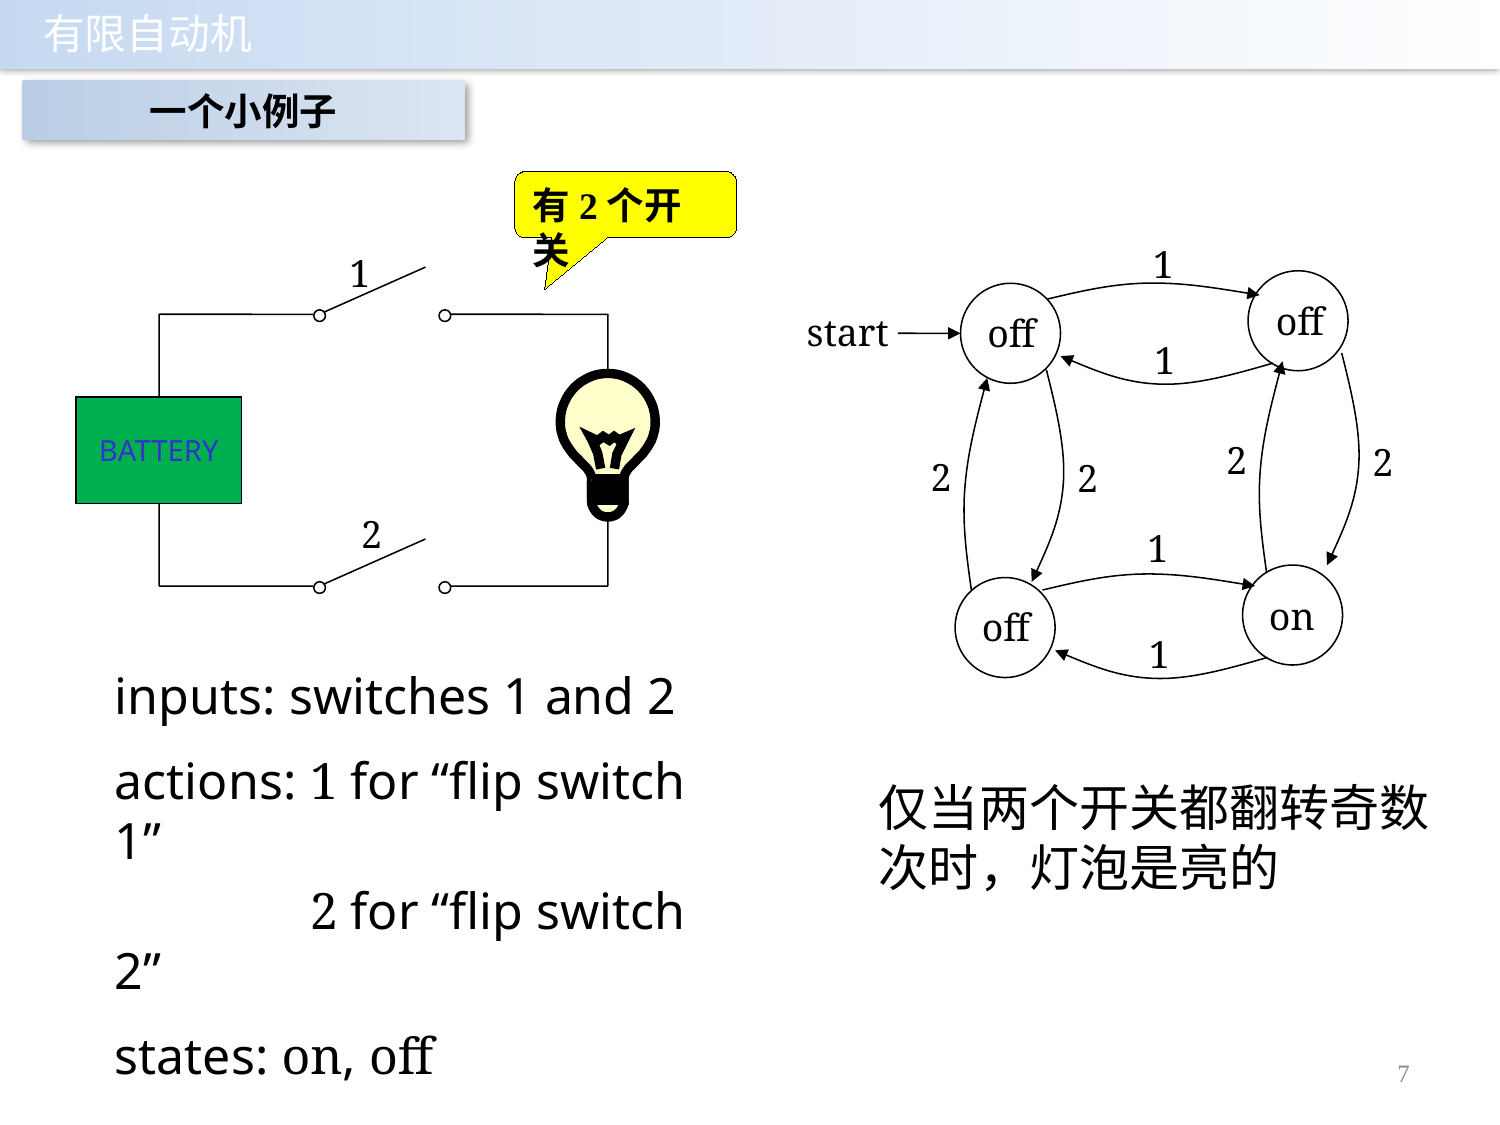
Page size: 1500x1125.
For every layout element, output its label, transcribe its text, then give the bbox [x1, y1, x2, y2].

text_box 有2个开关 [514, 171, 737, 290]
text_box [439, 581, 451, 594]
text_box 一个小例子 [22, 80, 465, 140]
text_box 2 [346, 503, 397, 563]
text_box BATTERY [76, 397, 242, 504]
text_box [313, 309, 326, 322]
text_box inputs: switches 1 and 2 actions: 1 for “flip switch 1” actions: 2 for “flip switch 2” states: on, off [100, 656, 750, 1092]
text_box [800, 233, 1408, 685]
text_box [439, 309, 451, 322]
text_box [560, 373, 656, 517]
text_box [313, 581, 326, 594]
slide_number 7 [1074, 1042, 1425, 1103]
text_box 1 [334, 242, 386, 303]
text_box 仅当两个开关都翻转奇数次时，灯泡是亮的 [864, 768, 1455, 904]
